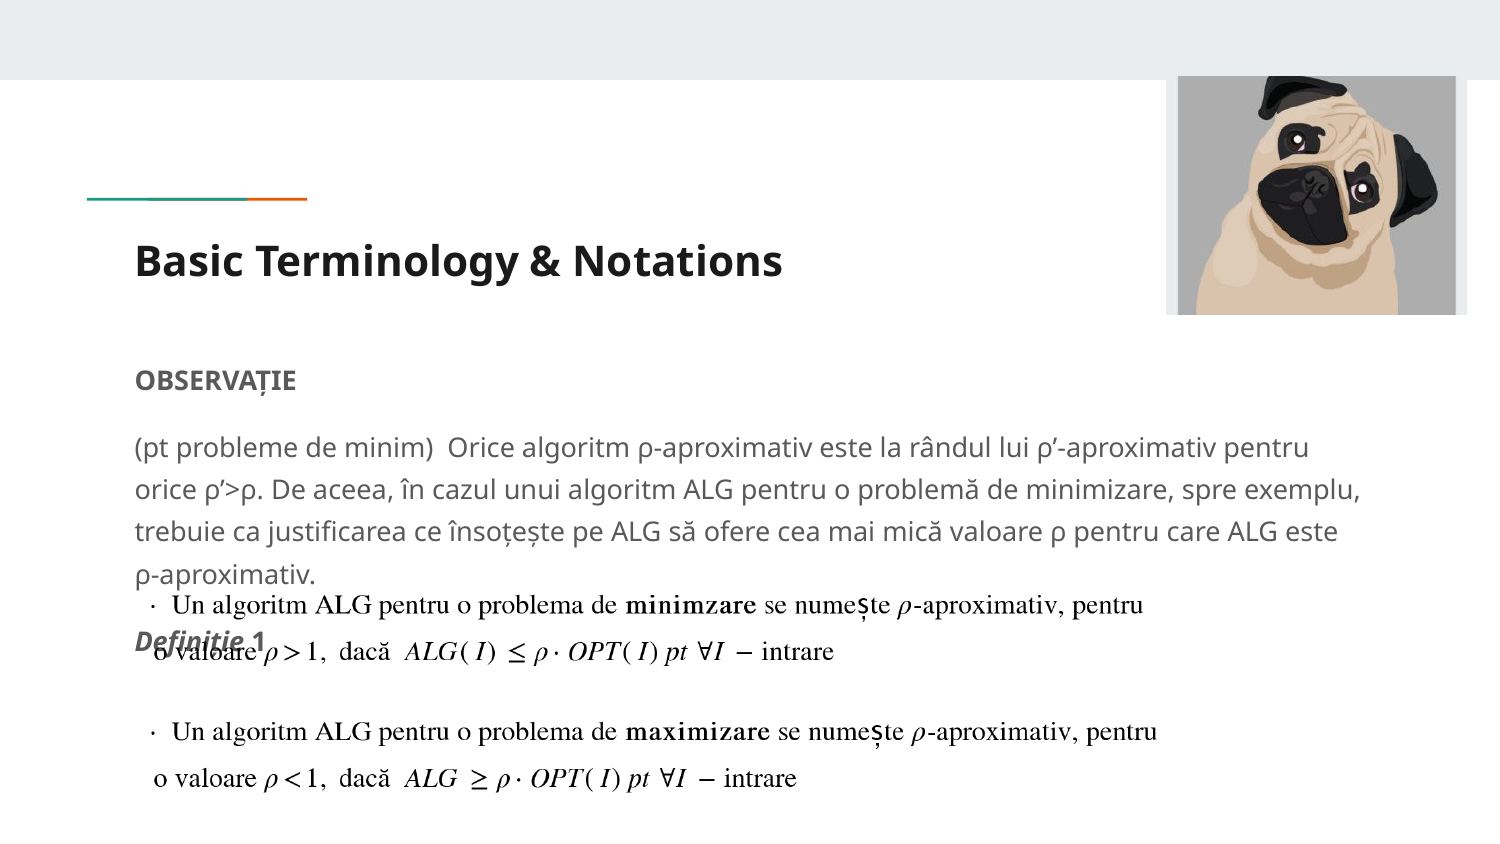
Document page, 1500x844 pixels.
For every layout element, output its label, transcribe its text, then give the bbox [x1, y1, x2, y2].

list OBSERVAȚIE (pt probleme de minim) Orice algoritm ρ-aproximativ este la rândul lui ρ’-aproximativ pentru orice ρ’>ρ. De aceea, în cazul unui algoritm ALG pentru o problemă de minimizare, spre exemplu, trebuie ca justificarea ce însoțește pe ALG să ofere cea mai mică valoare ρ pentru care ALG este ρ-aproximativ. Definiție 1 [119, 341, 1381, 815]
picture [145, 594, 1157, 793]
picture [1166, 75, 1467, 315]
title Basic Terminology & Notations [119, 216, 1161, 305]
